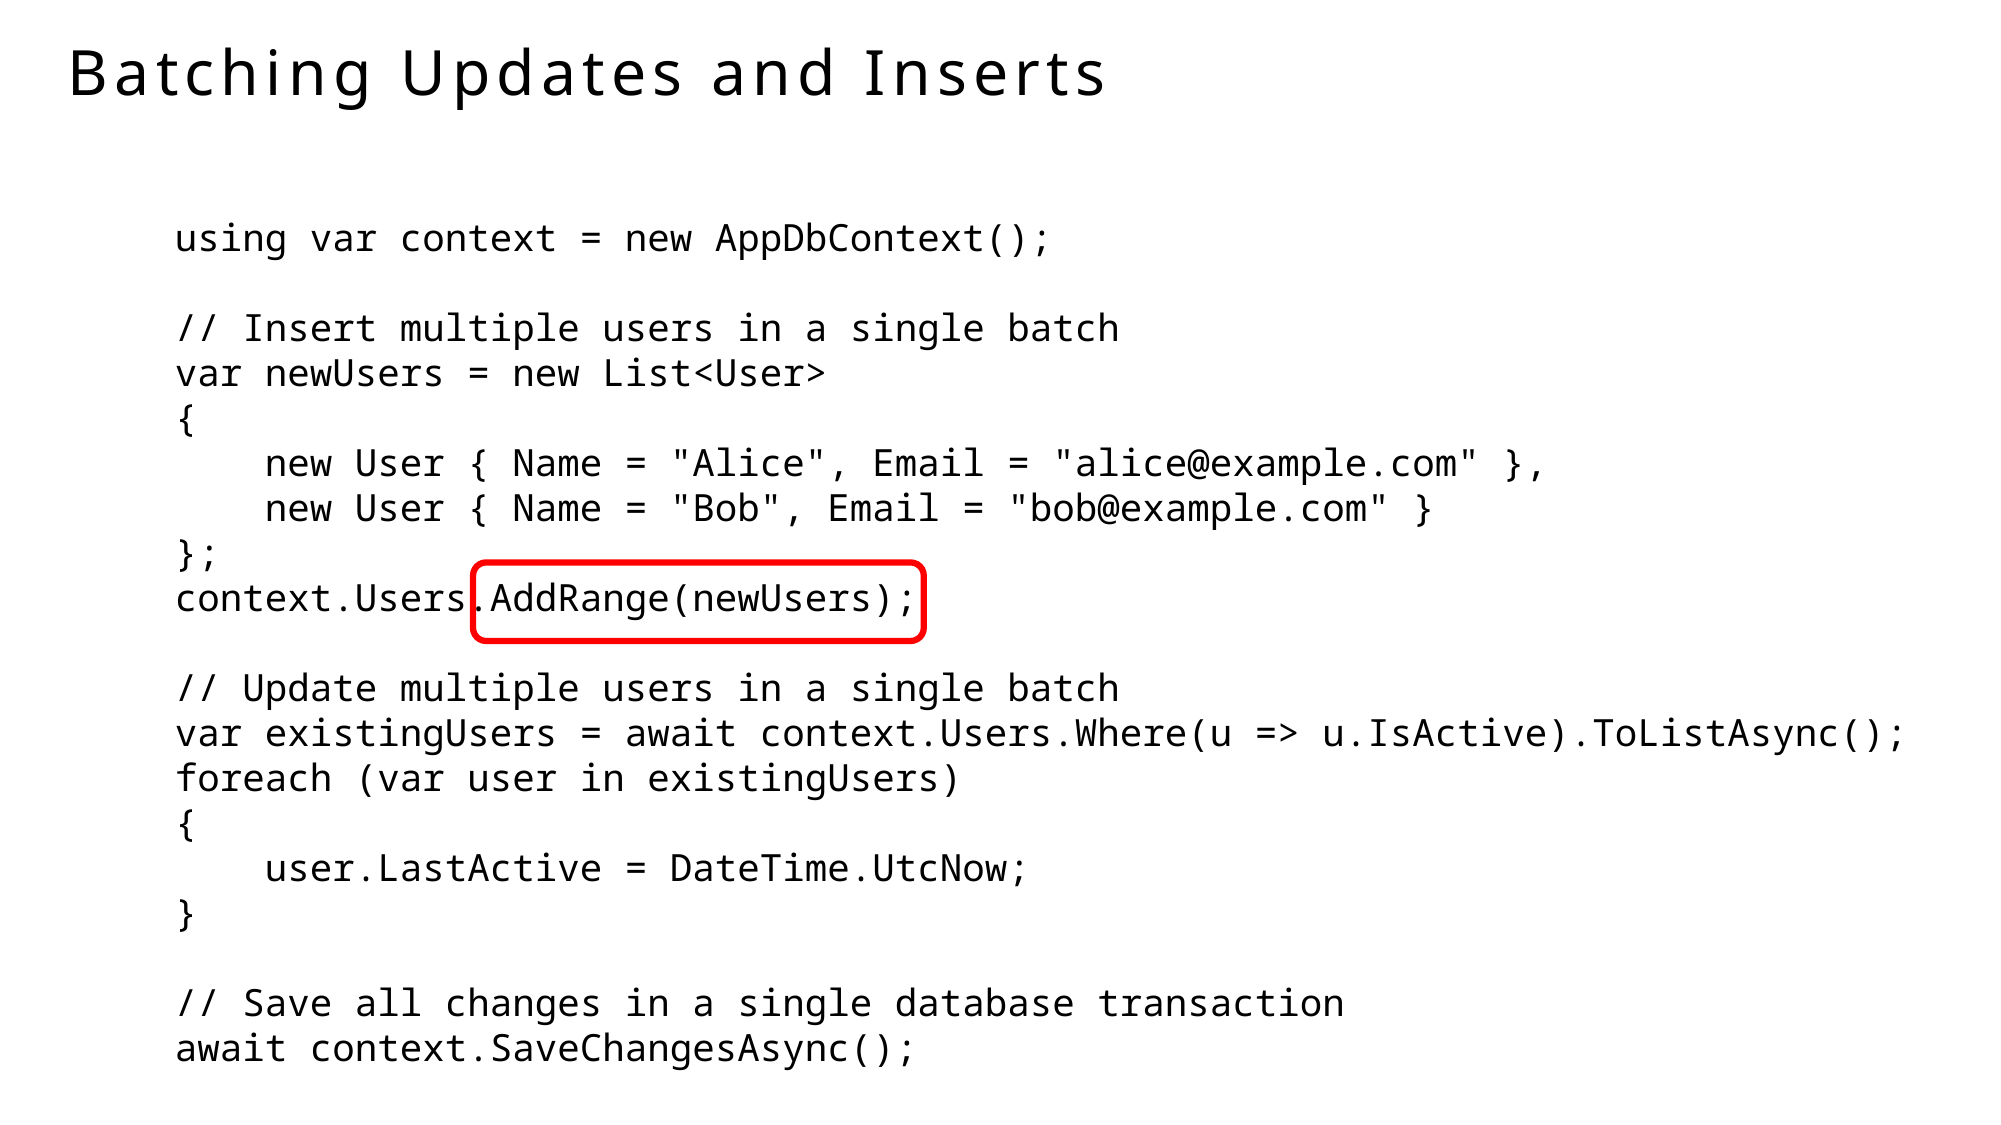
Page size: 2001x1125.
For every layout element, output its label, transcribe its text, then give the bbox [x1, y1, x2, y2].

text_box [471, 561, 925, 643]
text_box Batching Updates and Inserts [53, 25, 1454, 116]
text_box using var context = new AppDbContext(); // Insert multiple users in a single batch var newUsers = new List<User> { new User { Name = "Alice", Email = "alice@example.com" }, new User { Name = "Bob", Email = "bob@example.com" } }; context.Users.AddRange(newUsers); // Update multiple users in a single batch var existingUsers = await context.Users.Where(u => u.IsActive).ToListAsync(); foreach (var user in existingUsers) { user.LastActive = DateTime.UtcNow; } // Save all changes in a single database transaction await context.SaveChangesAsync(); [160, 206, 1953, 1077]
